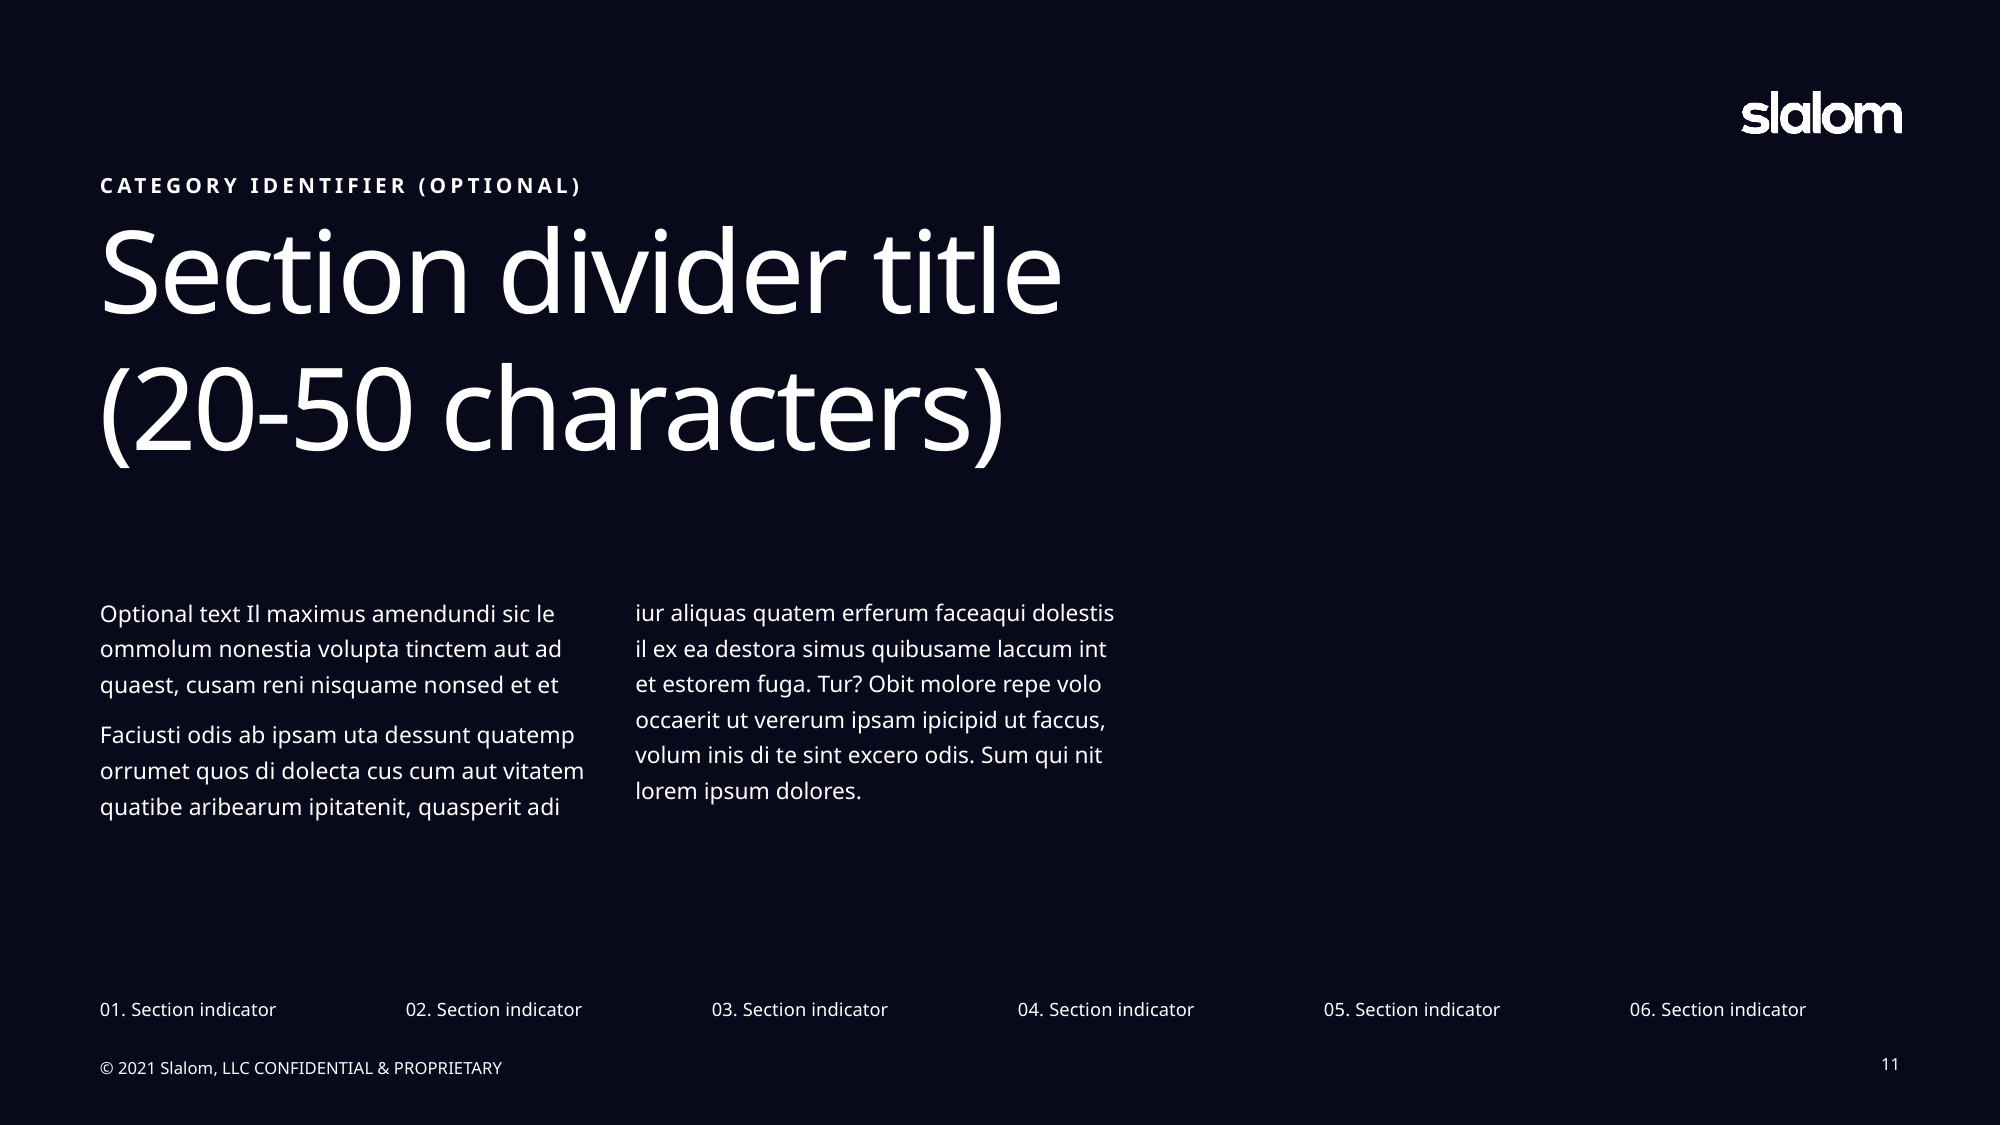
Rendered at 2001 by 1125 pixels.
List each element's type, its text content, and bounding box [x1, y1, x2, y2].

text_box 06. Section indicator [1628, 996, 1814, 1021]
text_box Section divider title (20-50 characters) [98, 197, 1250, 476]
text_box CATEGORY IDENTIFIER (OPTIONAL) [98, 170, 727, 198]
text_box 05. Section indicator [1322, 996, 1508, 1021]
text_box 04. Section indicator [1016, 996, 1203, 1021]
text_box 03. Section indicator [710, 996, 895, 1021]
footer © 2021 Slalom, LLC CONFIDENTIAL & PROPRIETARY [99, 1038, 759, 1099]
picture [1741, 91, 1902, 134]
text_box Optional text Il maximus amendundi sic le ommolum nonestia volupta tinctem aut ad quaest, cusam reni nisquame nonsed et et Faciusti odis ab ipsam uta dessunt quatemp orrumet quos di dolecta cus cum aut vitatem quatibe aribearum ipitatenit, quasperit adi [98, 589, 599, 818]
text_box iur aliquas quatem erferum faceaqui dolestis il ex ea destora simus quibusame laccum int et estorem fuga. Tur? Obit molore repe volo occaerit ut vererum ipsam ipicipid ut faccus, volum inis di te sint excero odis. Sum qui nit lorem ipsum dolores. [634, 589, 1134, 802]
text_box 01. Section indicator [98, 996, 280, 1021]
slide_number 11 [1412, 1035, 1900, 1096]
text_box 02. Section indicator [404, 996, 590, 1021]
